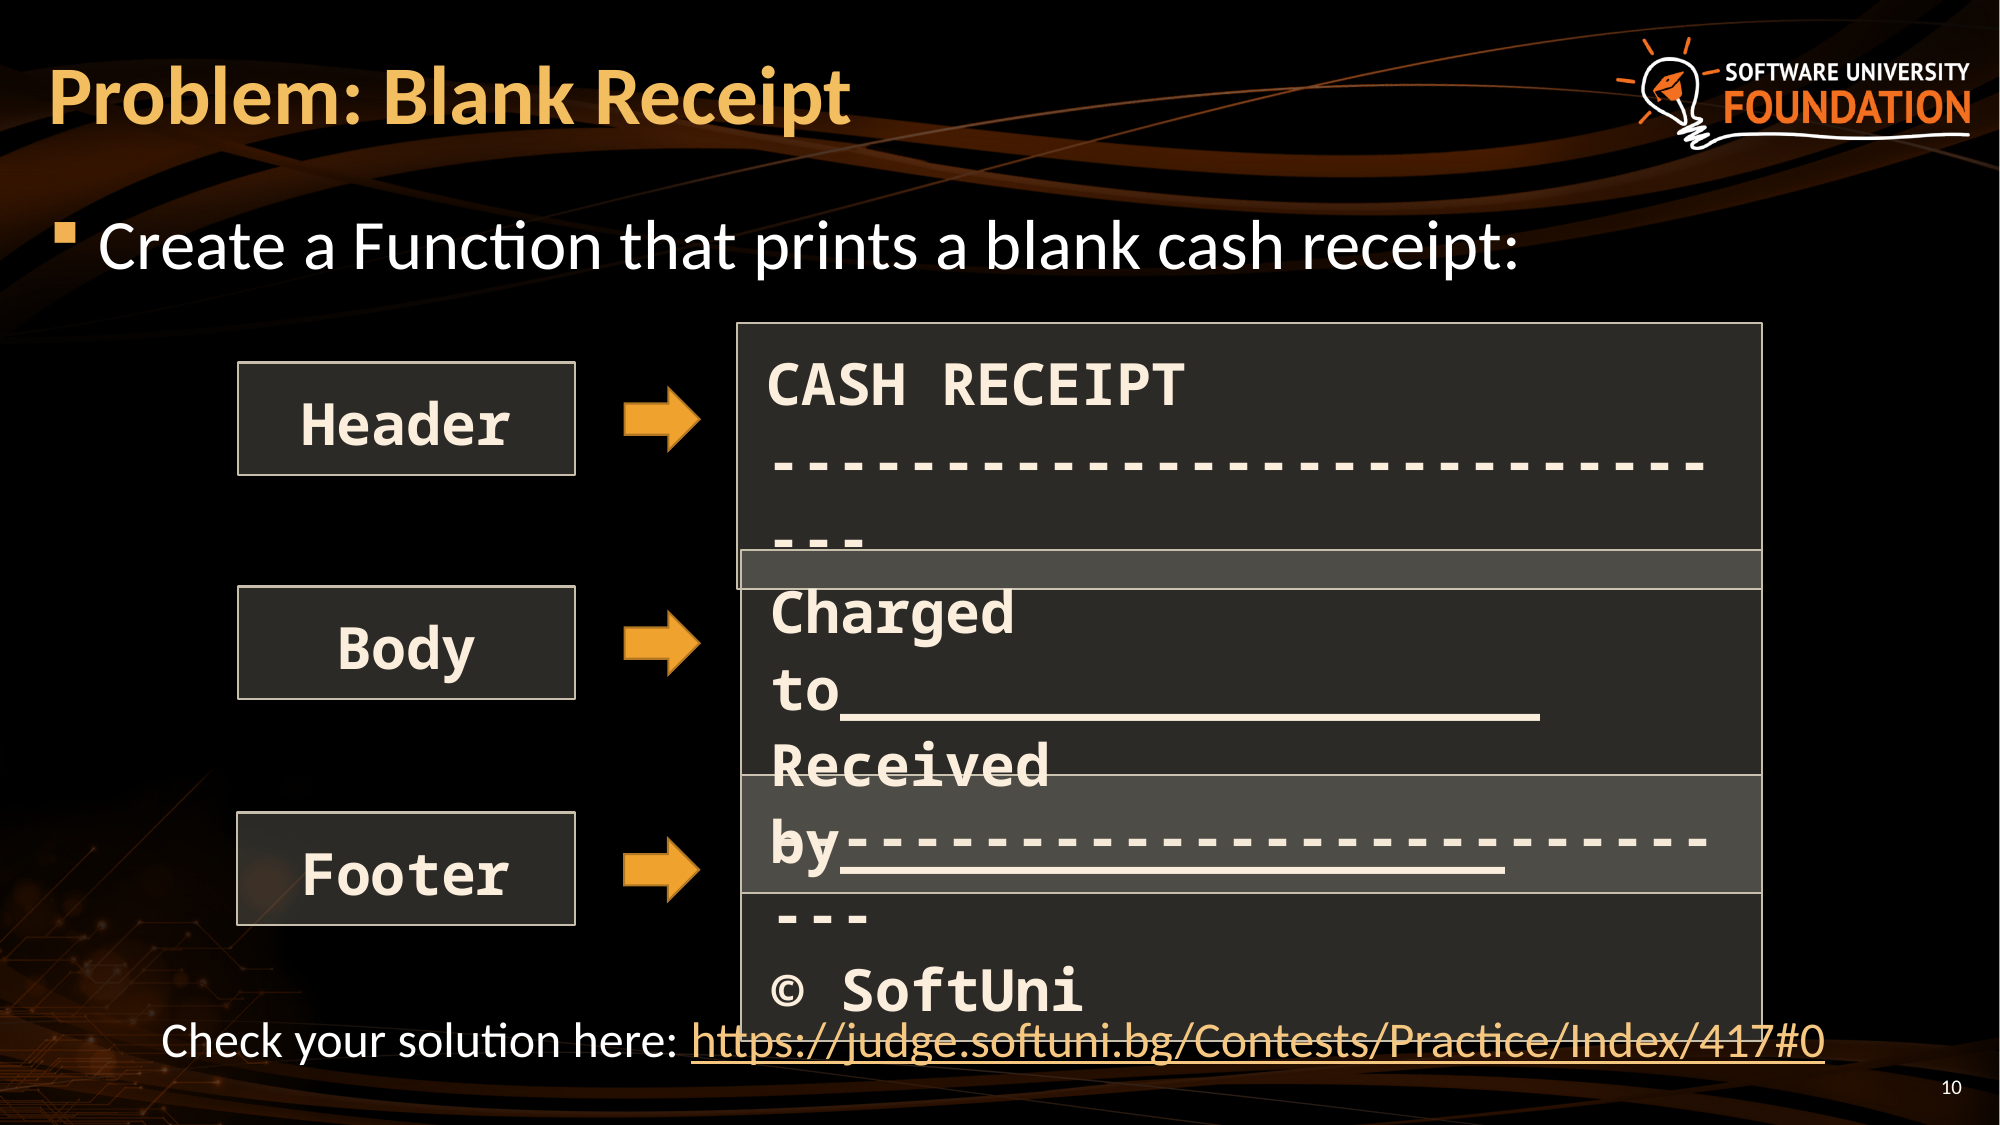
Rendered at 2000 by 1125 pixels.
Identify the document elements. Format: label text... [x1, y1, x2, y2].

text_box Header [237, 362, 576, 475]
text_box Body [237, 586, 576, 699]
text_box [623, 836, 701, 904]
text_box CASH RECEIPT ------------------------------ [737, 322, 1763, 590]
text_box [623, 385, 702, 453]
text_box [623, 609, 702, 677]
text_box Charged to____________________ Received by___________________ [740, 550, 1763, 894]
title Problem: Blank Receipt [30, 6, 1602, 189]
list Create a Function that prints a blank cash receipt: [31, 188, 1968, 1103]
text_box Footer [237, 812, 575, 925]
text_box ------------------------------ © SoftUni [740, 894, 1763, 999]
text_box Check your solution here: https://judge.softuni.bg/Contests/Practice/Index/417#0 [124, 999, 1863, 1075]
picture [0, 0, 2000, 1125]
